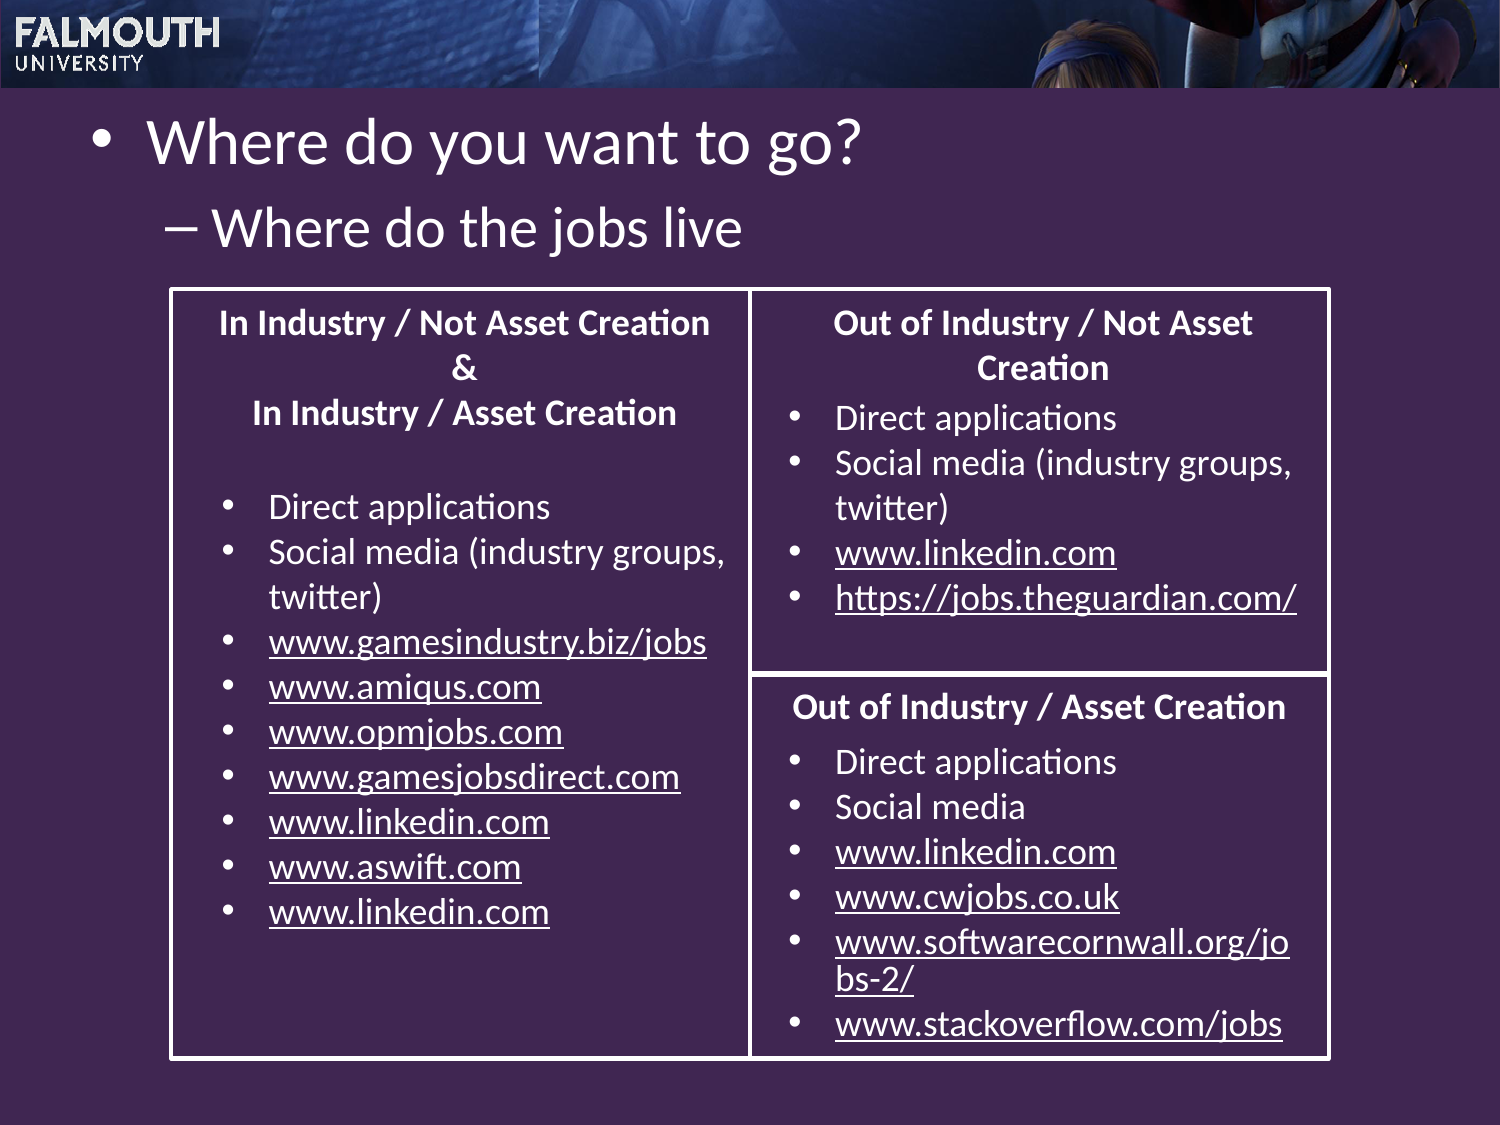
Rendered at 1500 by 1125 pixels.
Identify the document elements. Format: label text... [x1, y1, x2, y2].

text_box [170, 288, 1329, 1125]
list Where do you want to go? Where do the jobs live [75, 90, 1425, 1125]
picture [0, 0, 1500, 90]
